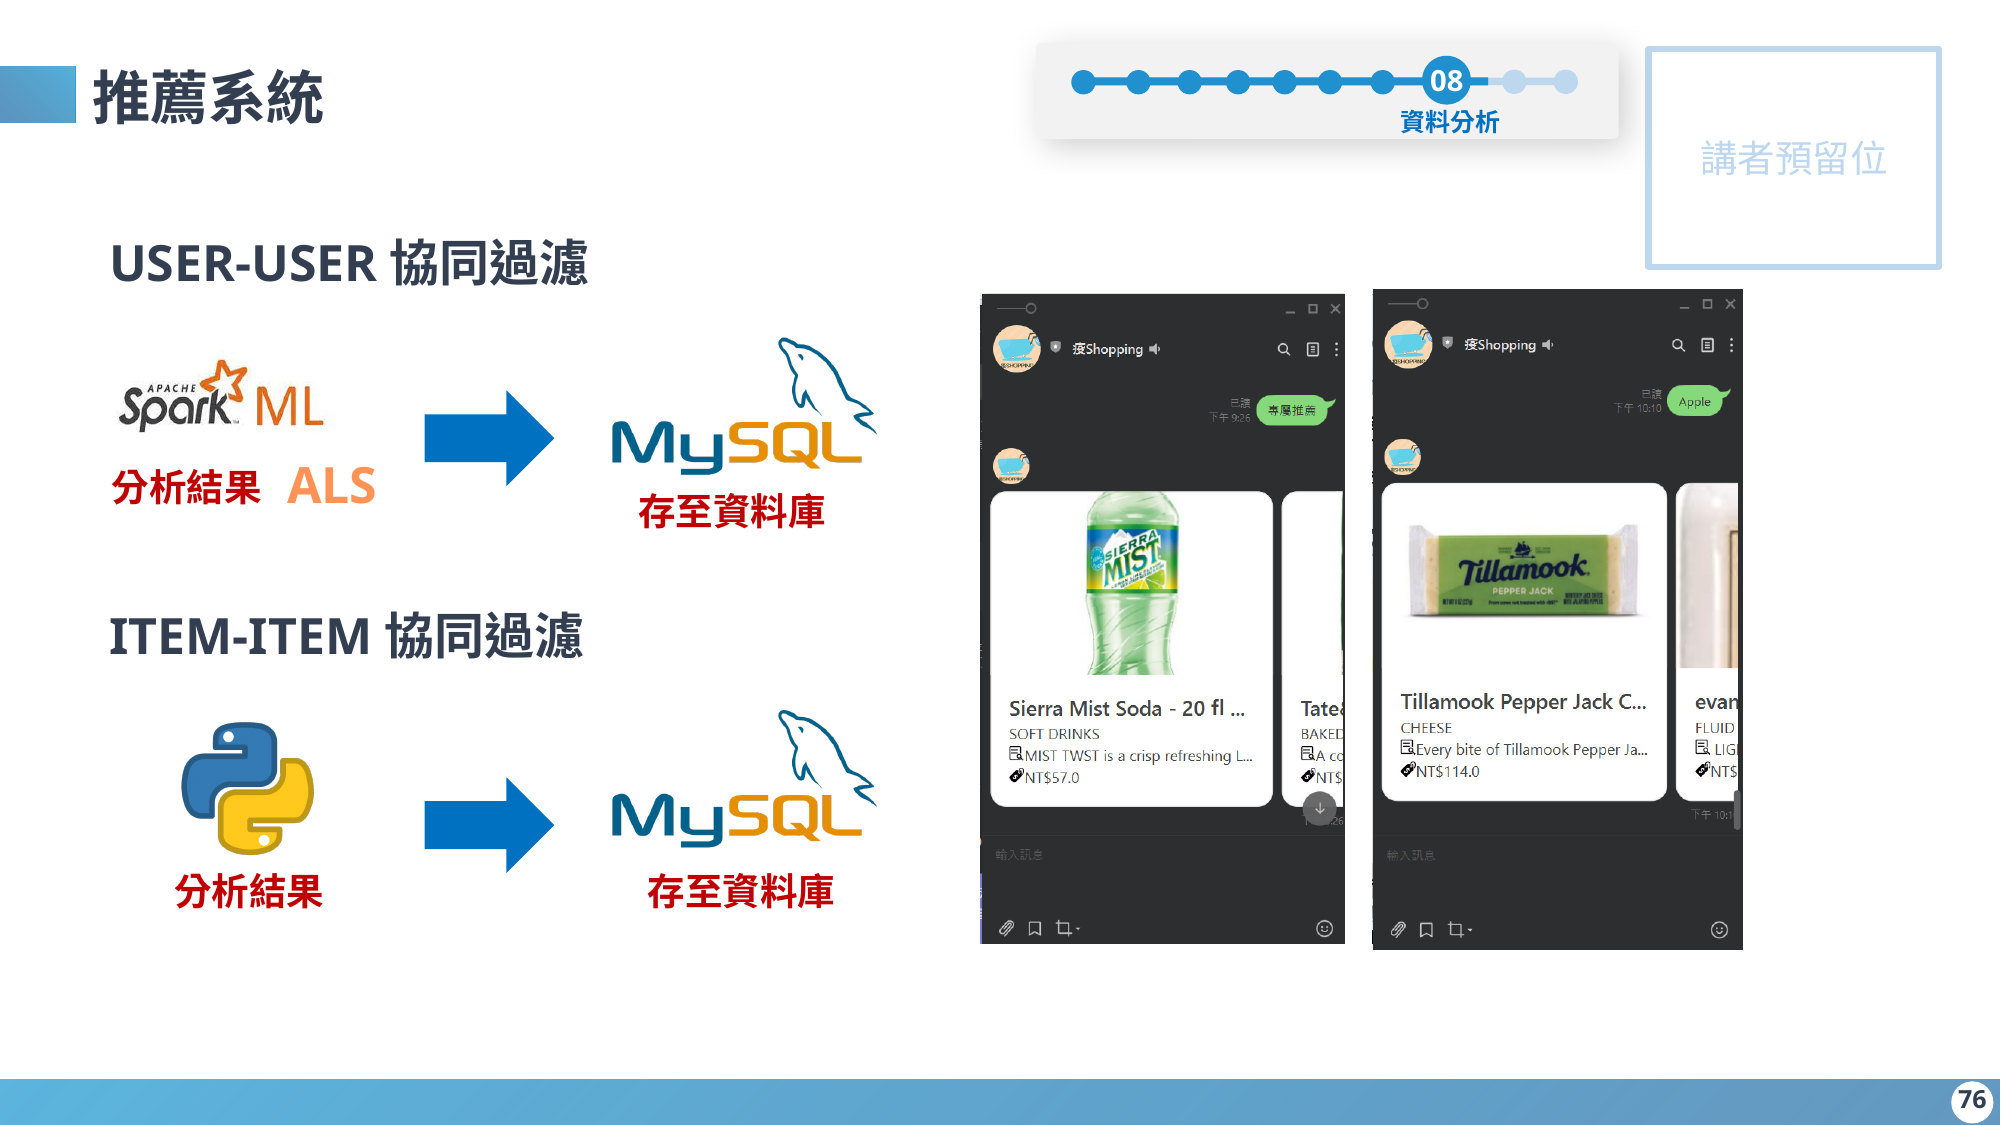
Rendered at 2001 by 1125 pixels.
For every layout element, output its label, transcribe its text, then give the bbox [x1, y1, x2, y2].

text_box ITEM-ITEM協同過濾 [94, 596, 650, 673]
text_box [158, 717, 368, 921]
text_box USER-USER協同過濾 [94, 223, 626, 300]
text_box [1035, 42, 1619, 156]
text_box [425, 390, 555, 487]
picture [1372, 289, 1744, 950]
text_box 推薦系統 [77, 53, 957, 139]
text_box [96, 334, 421, 523]
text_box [608, 327, 881, 537]
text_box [608, 699, 881, 921]
slide_number 76 [1551, 1070, 2000, 1125]
picture [980, 293, 1345, 944]
text_box [424, 777, 555, 874]
